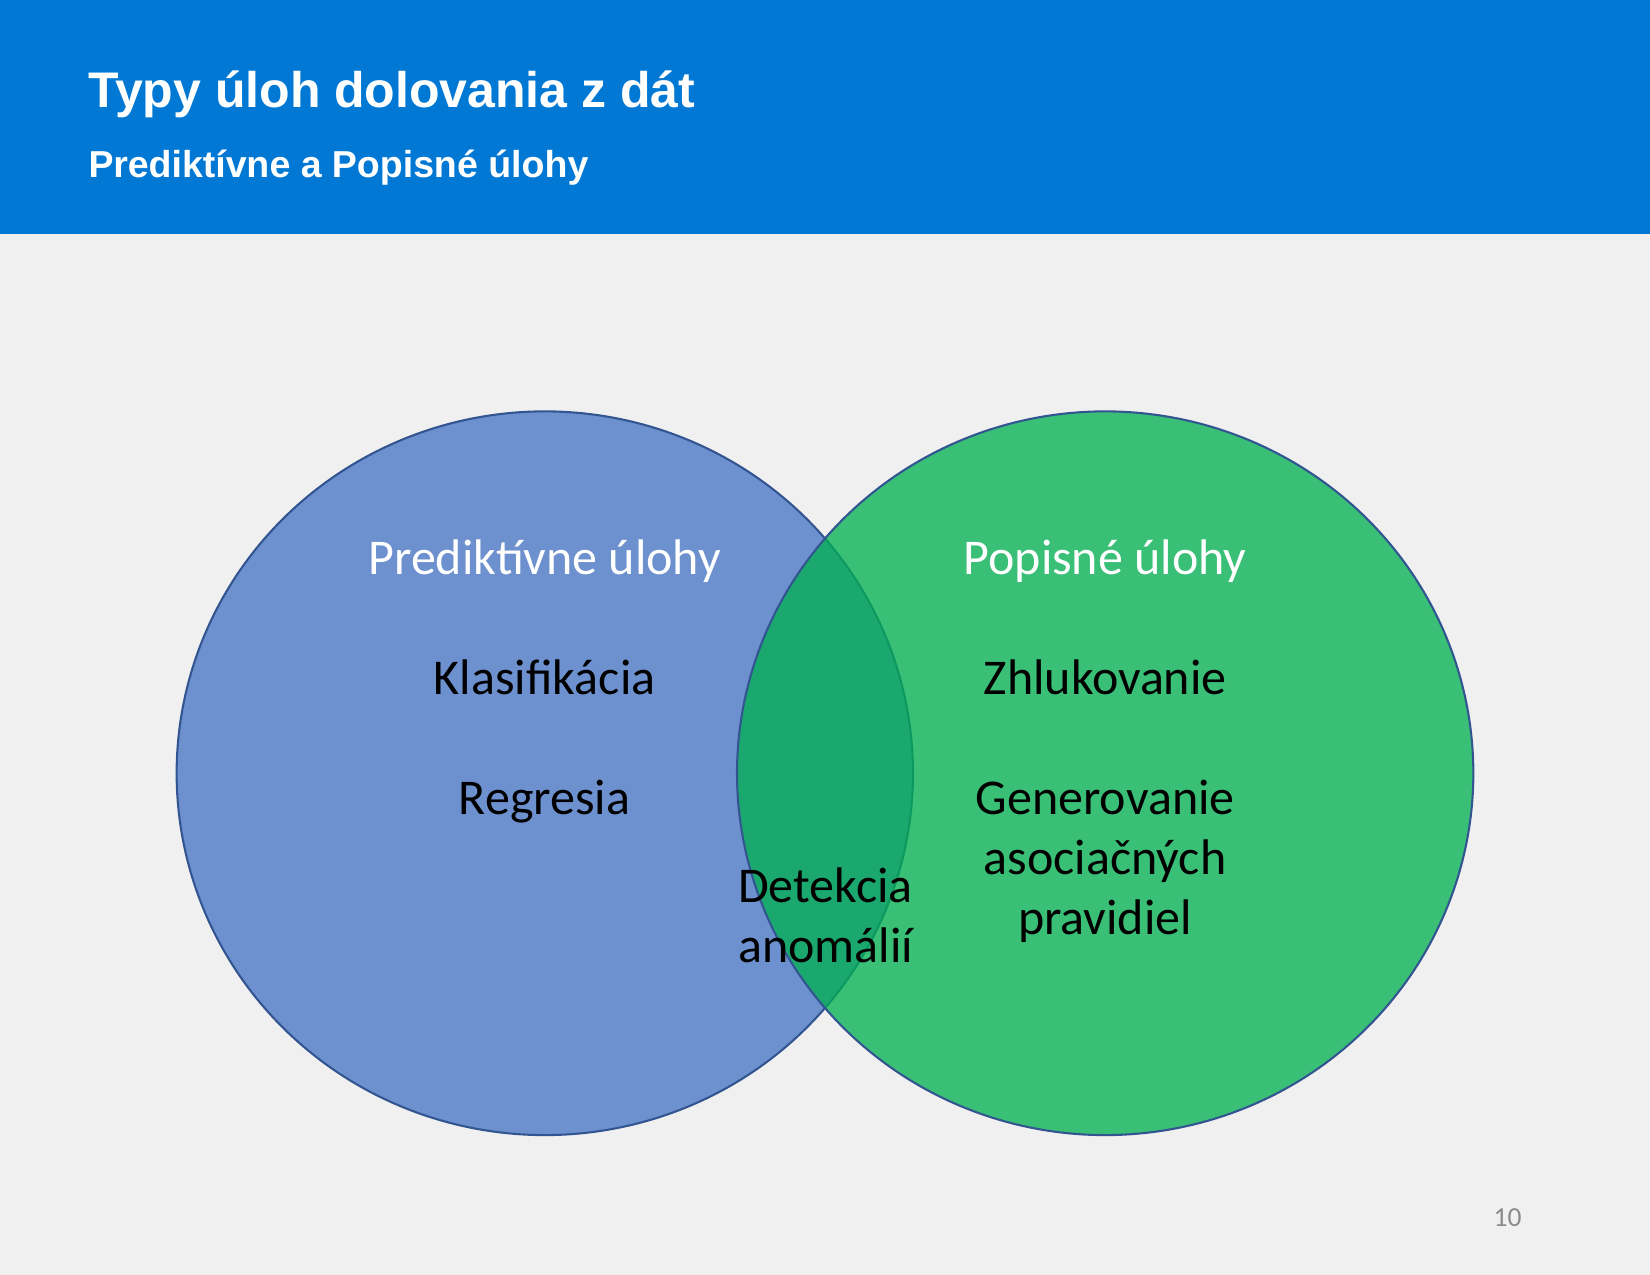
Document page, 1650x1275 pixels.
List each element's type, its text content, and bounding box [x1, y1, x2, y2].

text_box [0, 0, 1650, 234]
slide_number 10 [1165, 1181, 1537, 1250]
text_box Typy úloh dolovania z dát Prediktívne a Popisné úlohy [73, 20, 1602, 193]
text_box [176, 411, 1474, 1136]
